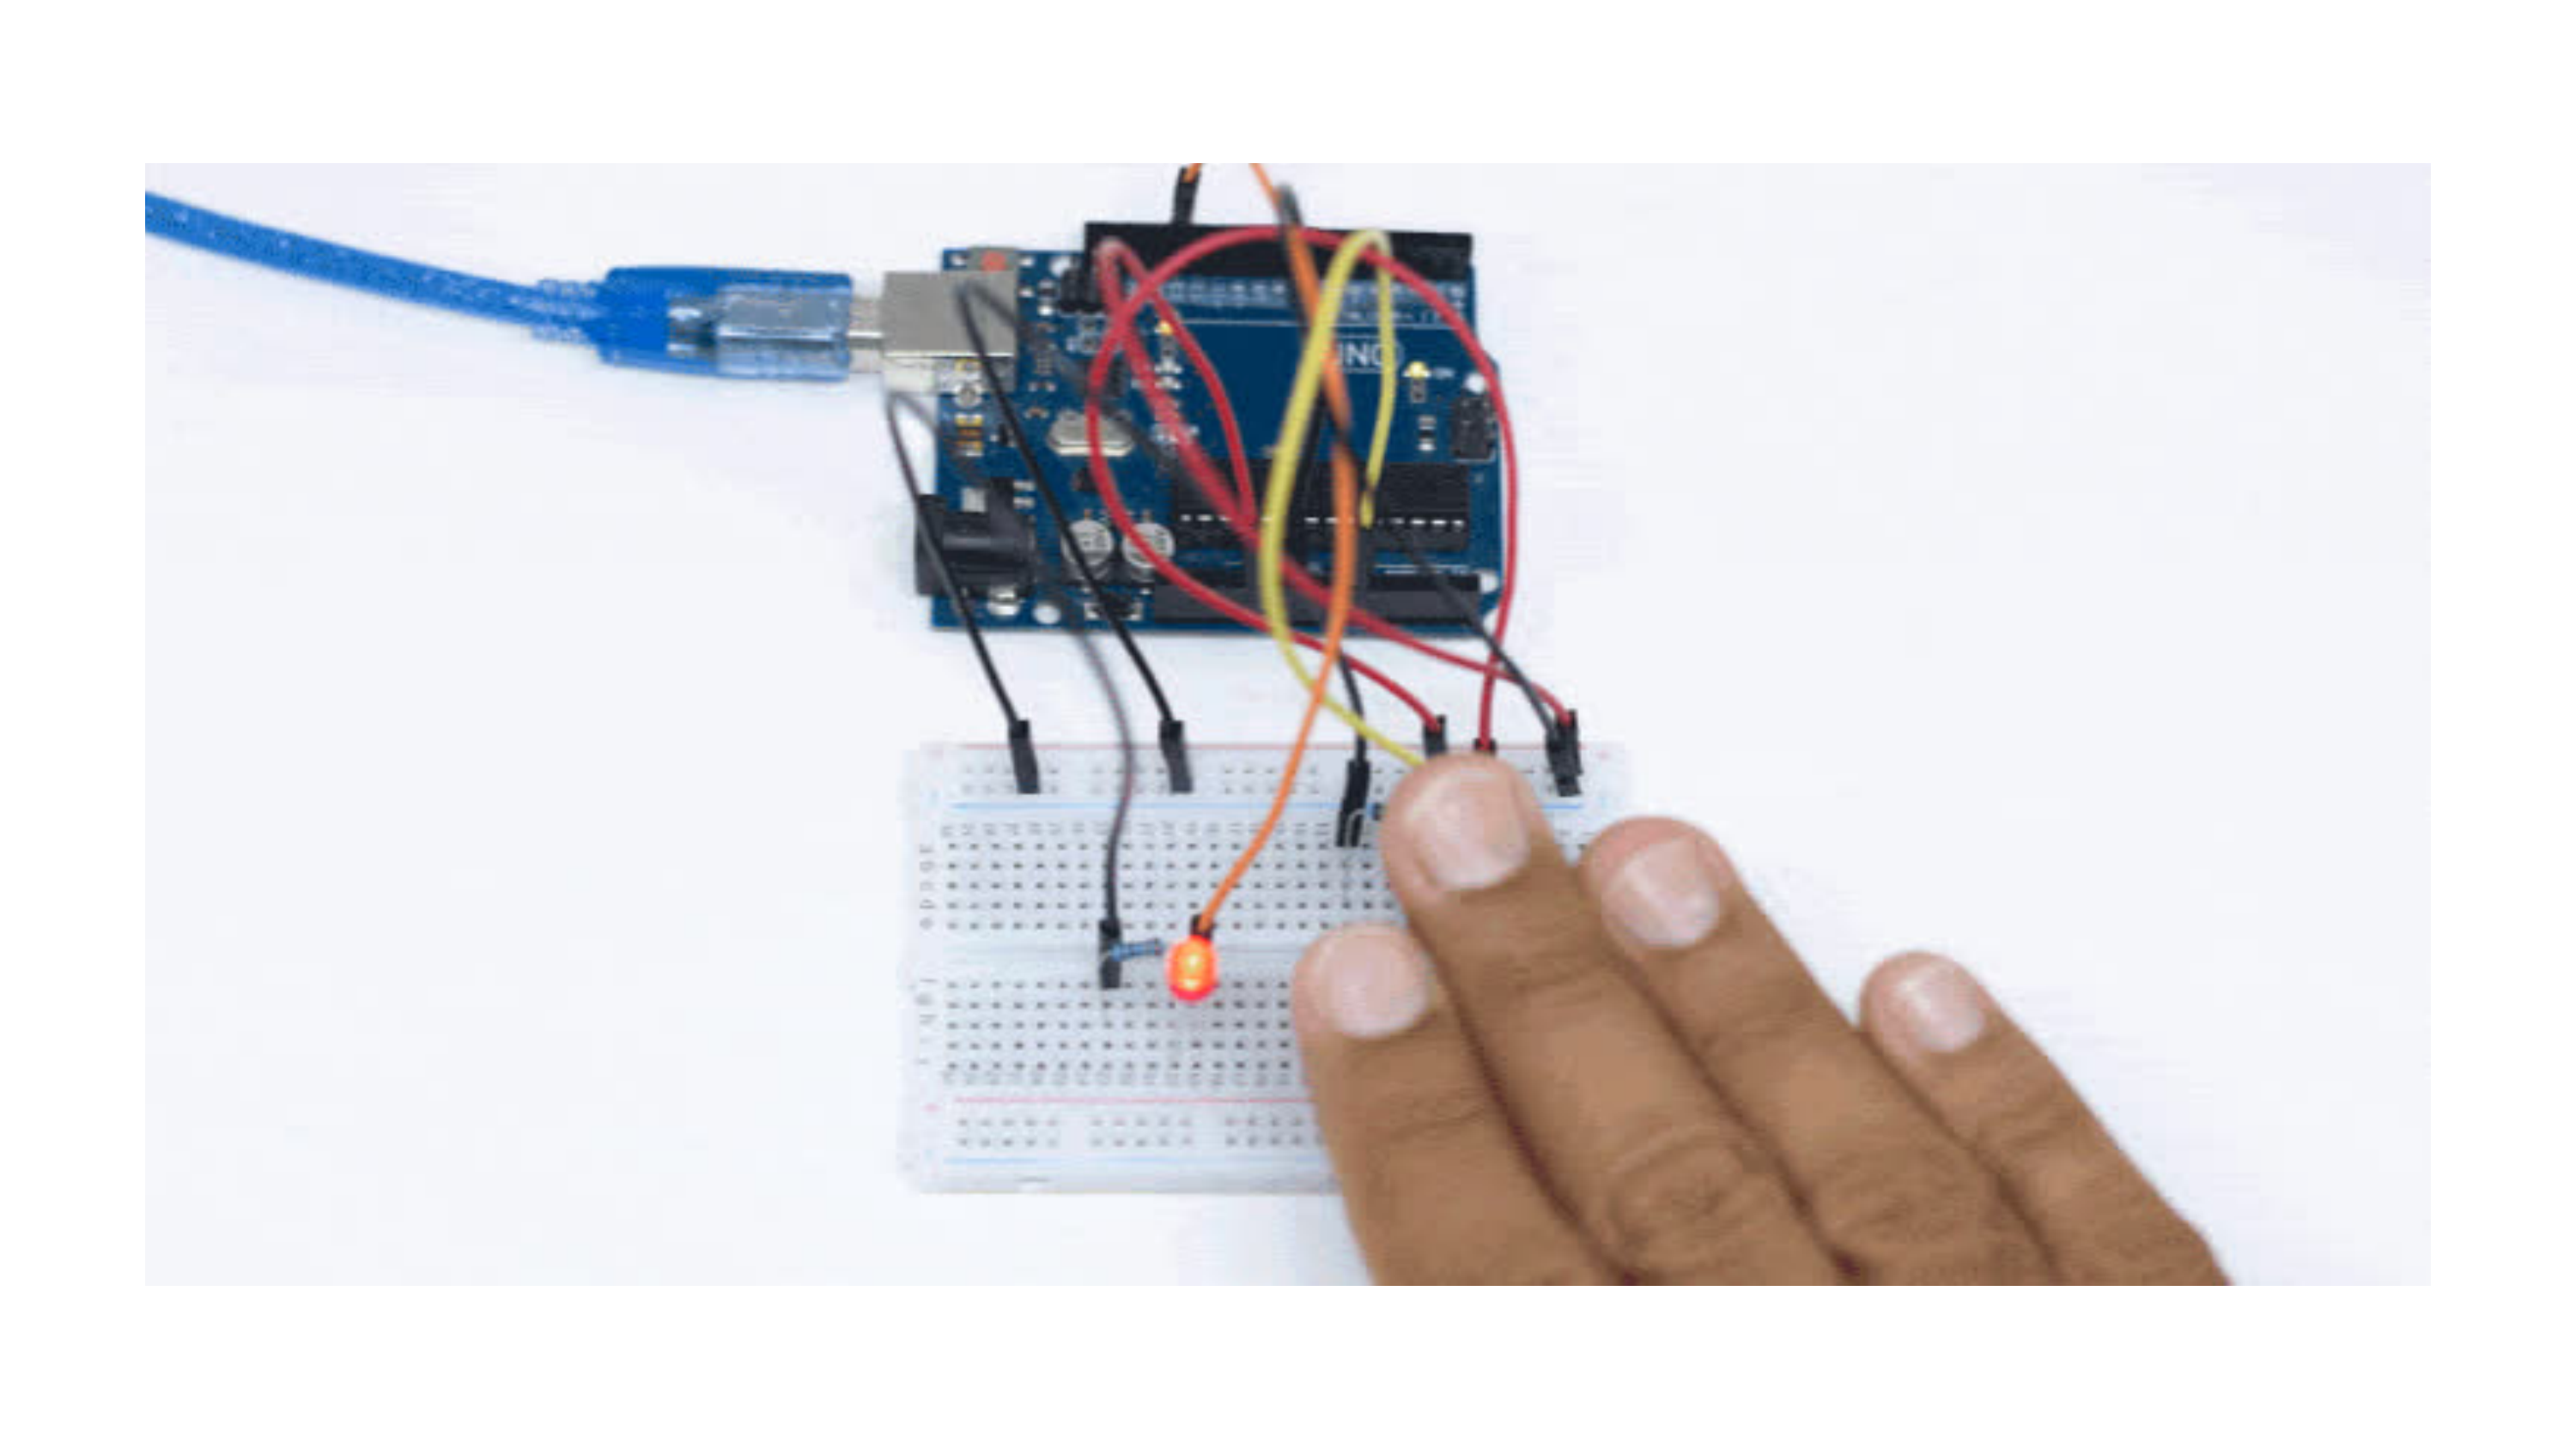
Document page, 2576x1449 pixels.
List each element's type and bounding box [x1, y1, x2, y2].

text_box [144, 162, 2432, 1287]
